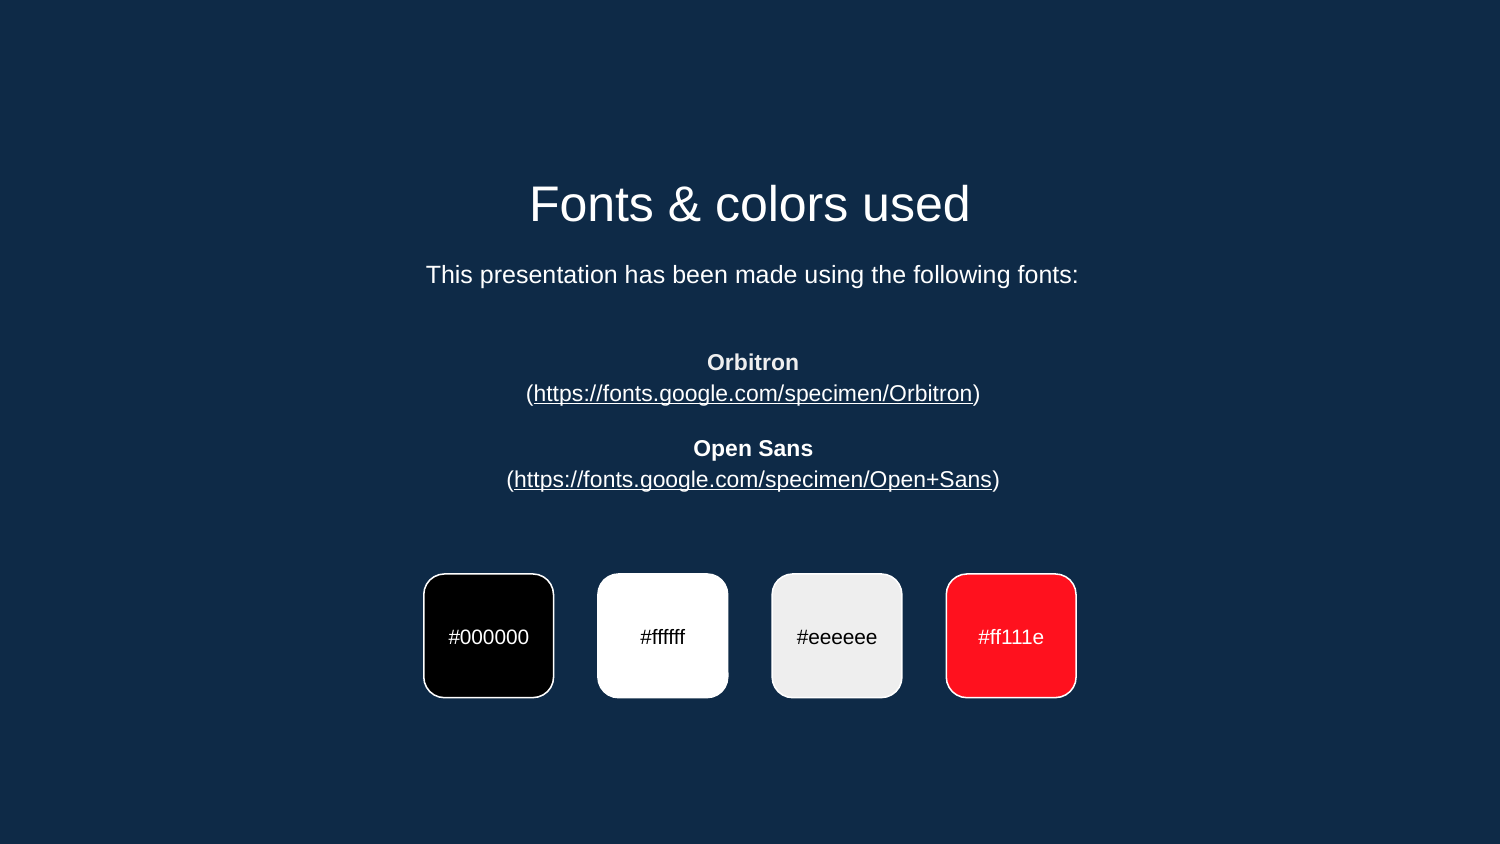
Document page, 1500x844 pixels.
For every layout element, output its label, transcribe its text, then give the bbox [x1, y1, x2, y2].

title Fonts & colors used [171, 156, 1328, 236]
list Orbitron (https://fonts.google.com/specimen/Orbitron) Open Sans (https://fonts.google.com/specimen/Open+Sans) [175, 314, 1332, 521]
list This presentation has been made using the following fonts: [175, 239, 1332, 312]
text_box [423, 573, 1077, 698]
